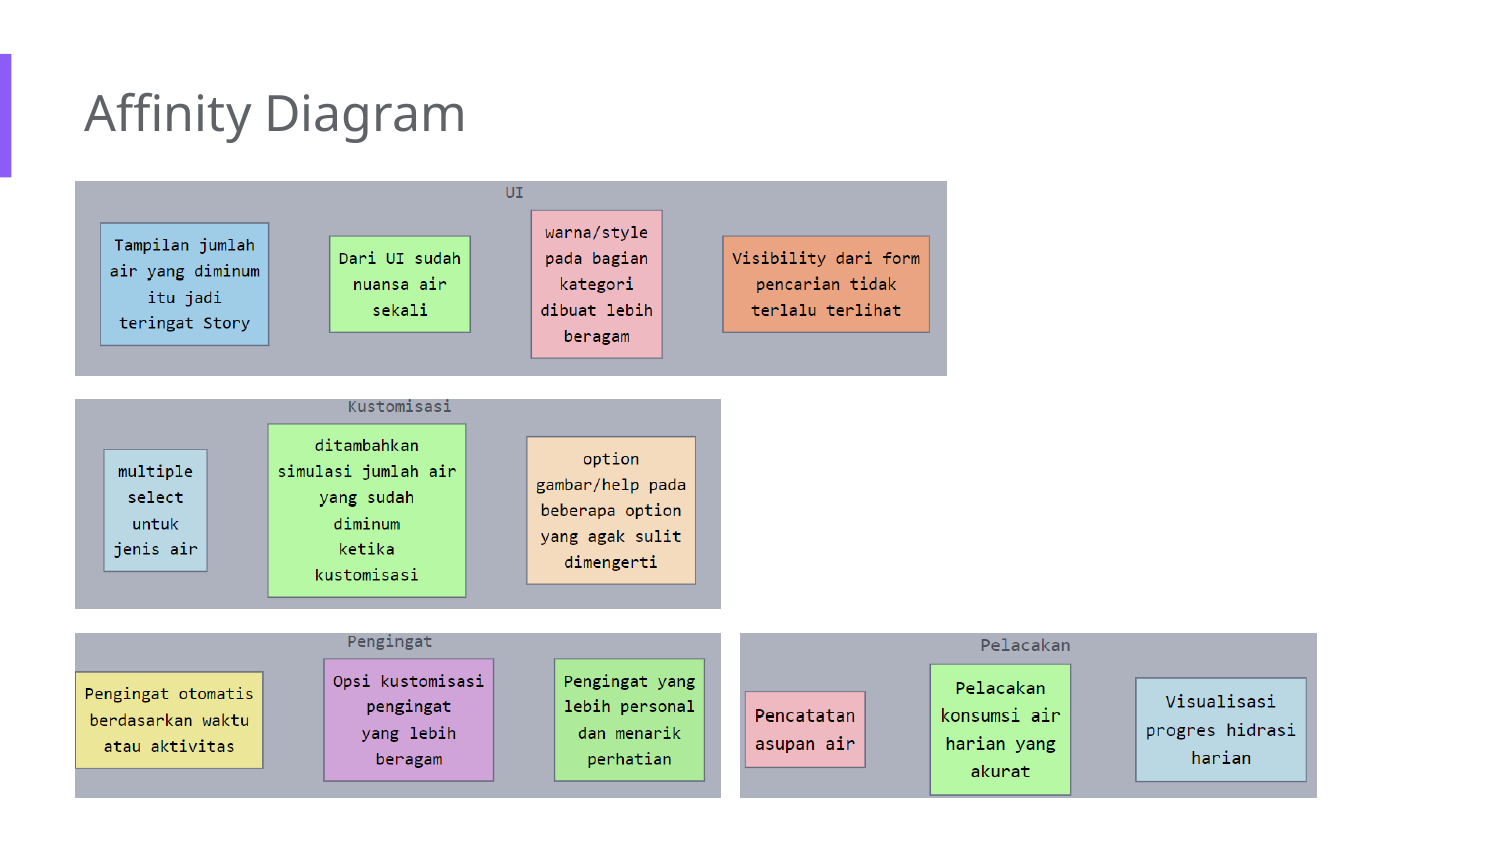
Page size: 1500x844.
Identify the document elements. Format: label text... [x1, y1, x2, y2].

picture [739, 632, 1317, 798]
picture [74, 632, 721, 798]
picture [74, 399, 721, 610]
text_box Affinity Diagram [84, 57, 665, 157]
picture [74, 181, 948, 376]
